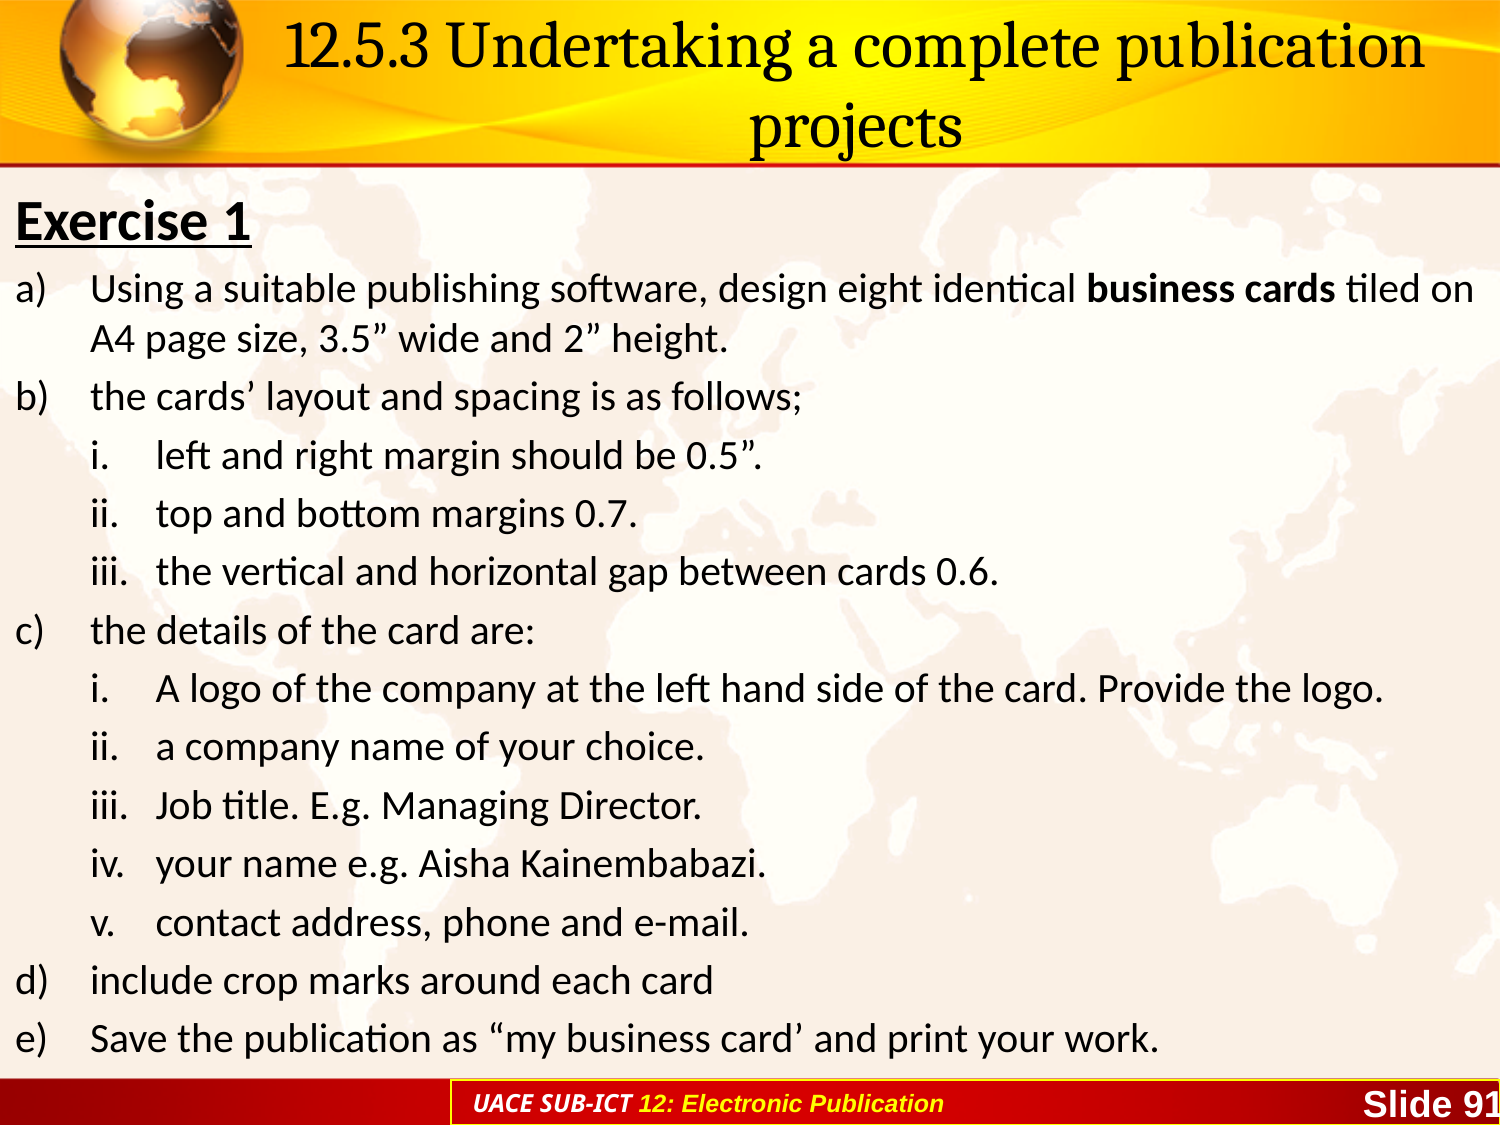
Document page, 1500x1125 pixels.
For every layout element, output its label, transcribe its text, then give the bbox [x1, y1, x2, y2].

picture [0, 1081, 450, 1125]
picture [0, 0, 1500, 174]
list Exercise 1 Using a suitable publishing software, design eight identical business cards tiled on A4 page size, 3.5” wide and 2” height. the cards’ layout and spacing is as follows; left and right margin should be 0.5”. top and bottom margins 0.7. the vertical and horizontal gap between cards 0.6. the details of the card are: A logo of the company at the left hand side of the card. Provide the logo. a company name of your choice. Job title. E.g. Managing Director. your name e.g. Aisha Kainembabazi. contact address, phone and e-mail. include crop marks around each card Save the publication as “my business card’ and print your work. [0, 174, 1500, 1081]
picture [452, 1081, 1499, 1124]
title 12.5.3 Undertaking a complete publication projects [212, 0, 1500, 163]
